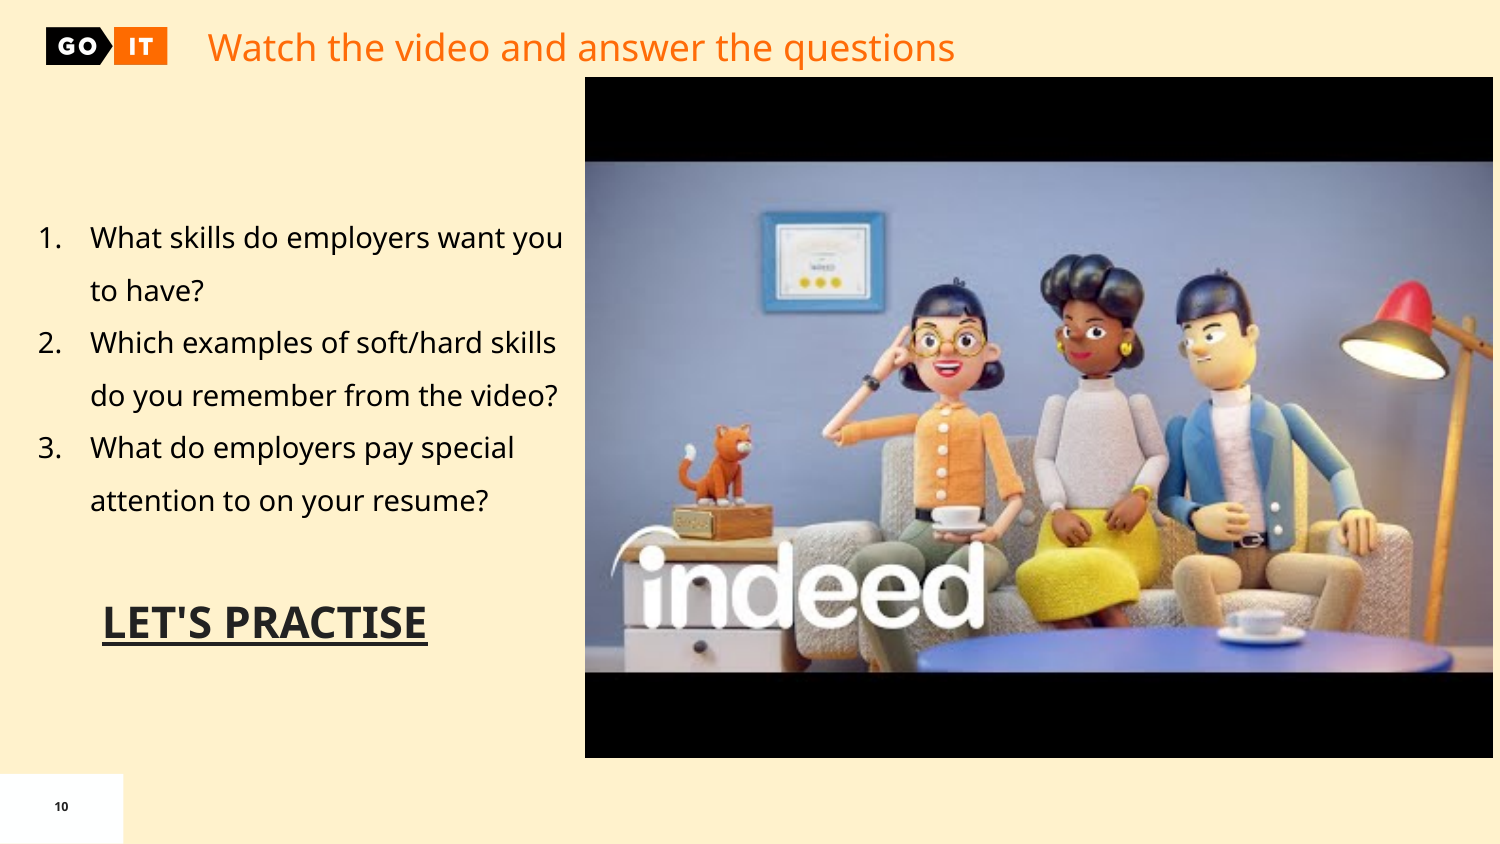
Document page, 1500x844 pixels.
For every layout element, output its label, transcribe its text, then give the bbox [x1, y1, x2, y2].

text_box What skills do employers want you to have? Which examples of soft/hard skills do you remember from the video? What do employers pay special attention to on your resume? [0, 187, 580, 532]
text_box Watch the video and answer the questions [192, 8, 1282, 84]
picture [585, 76, 1493, 758]
text_box LET'S PRACTISE [86, 580, 484, 670]
picture [46, 27, 168, 65]
